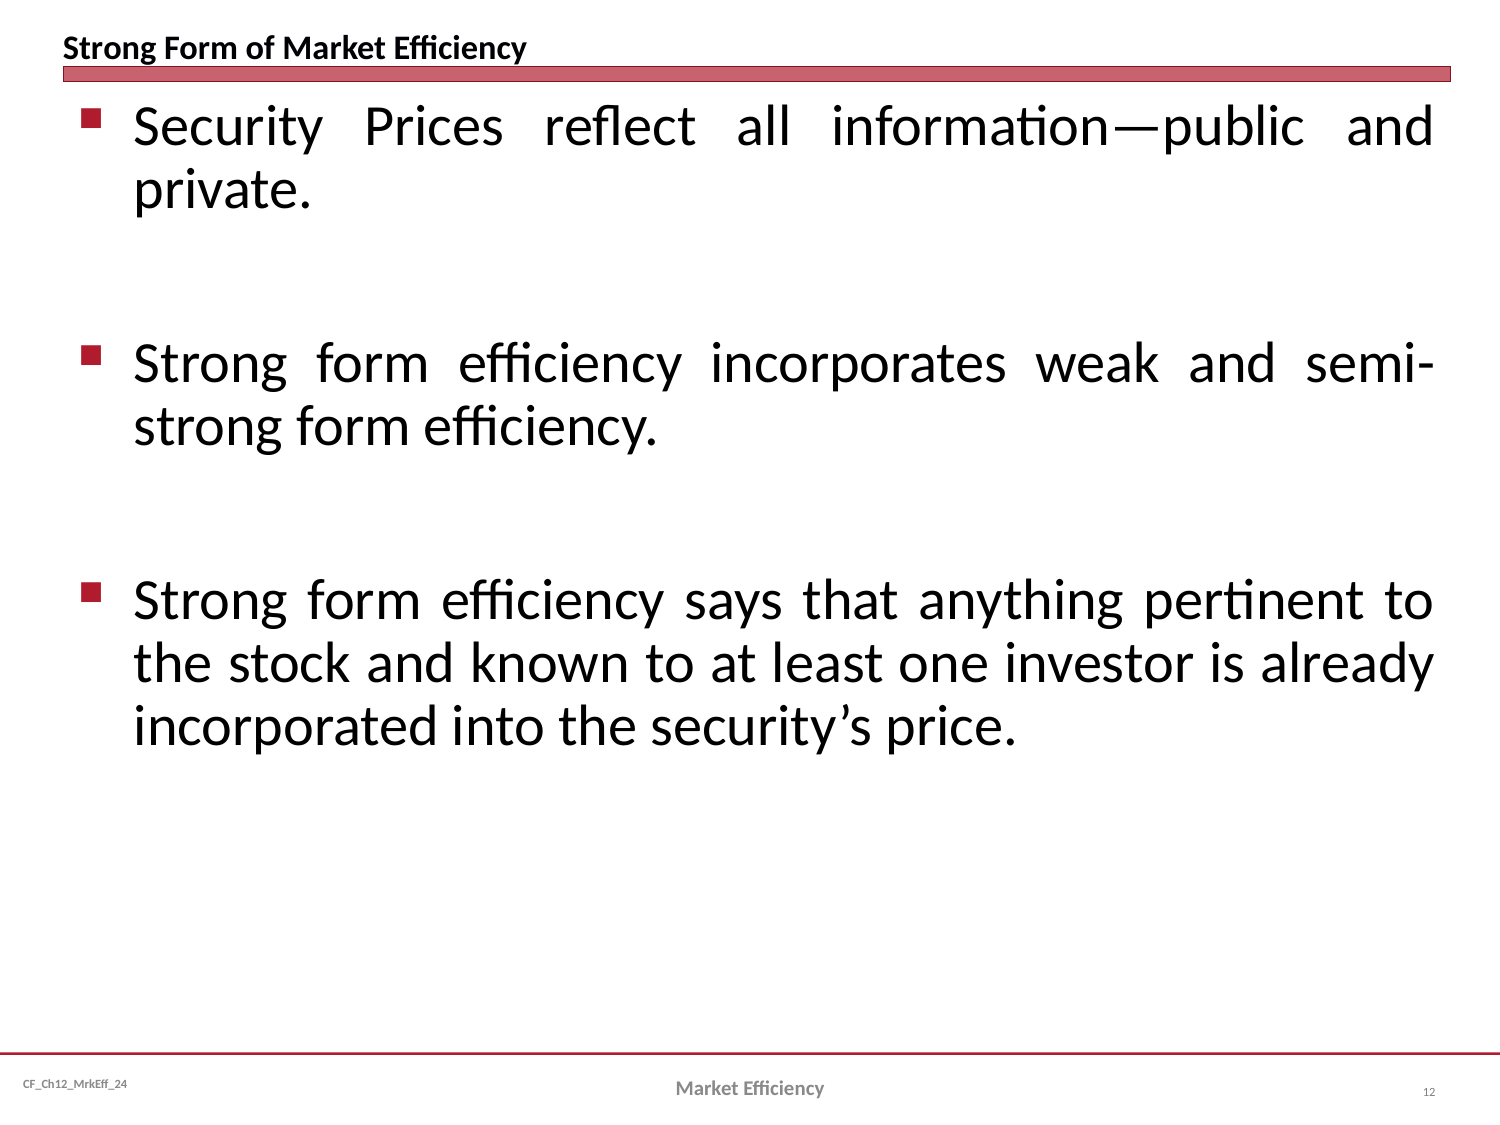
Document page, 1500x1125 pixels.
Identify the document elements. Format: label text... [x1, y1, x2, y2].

slide_number 12 [1375, 1061, 1451, 1122]
title Strong Form of Market Efficiency [62, 6, 1451, 67]
list Security Prices reflect all information—public and private. Strong form efficiency incorporates weak and semi-strong form efficiency. Strong form efficiency says that anything pertinent to the stock and known to at least one investor is already incorporated into the security’s price. [63, 87, 1451, 1041]
footer Market Efficiency [512, 1056, 988, 1117]
